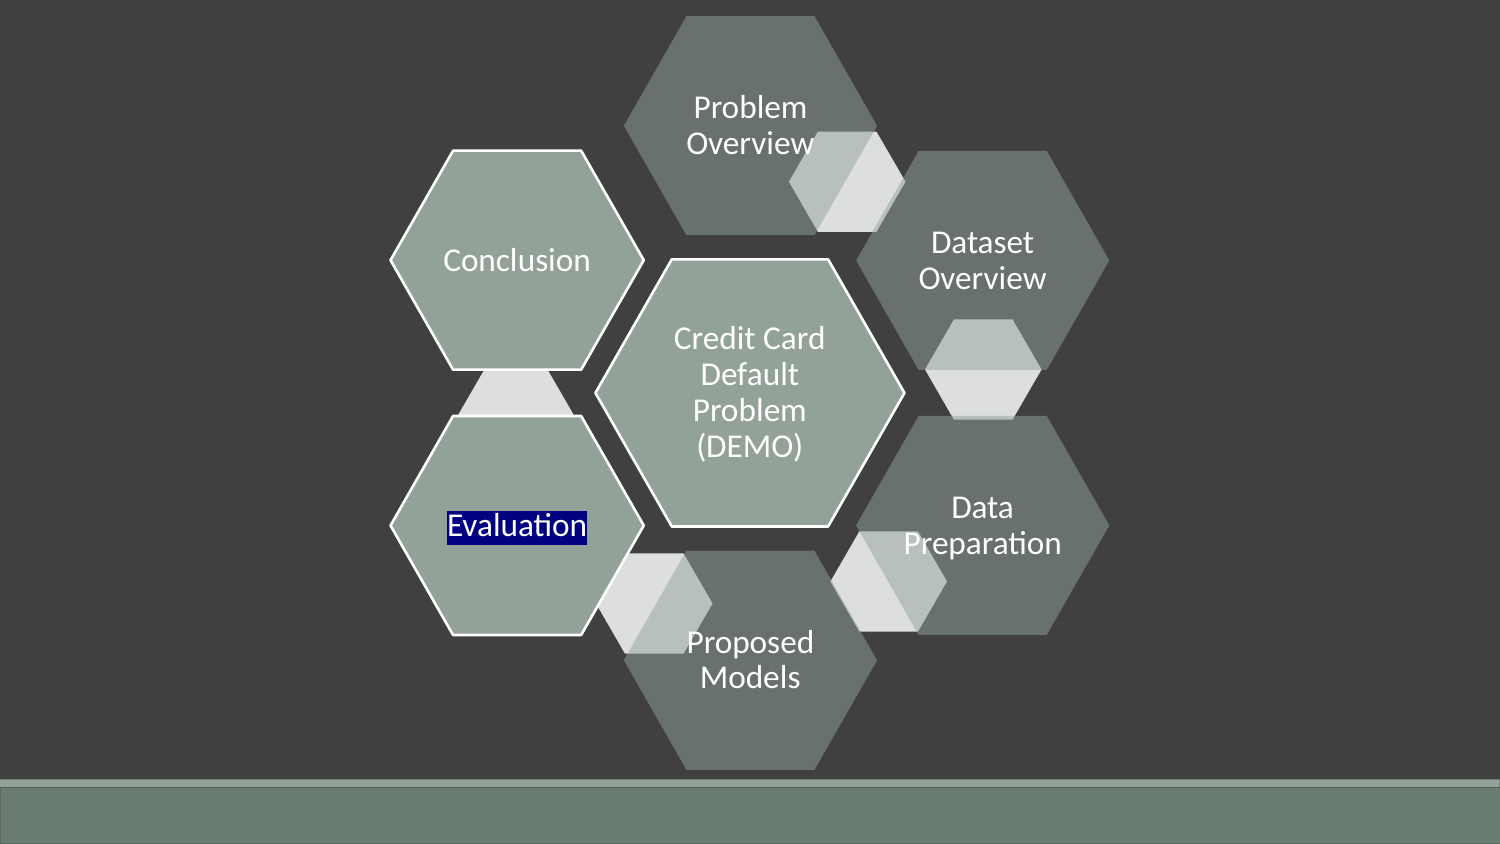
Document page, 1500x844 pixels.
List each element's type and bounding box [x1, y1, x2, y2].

text_box [111, 15, 1389, 771]
